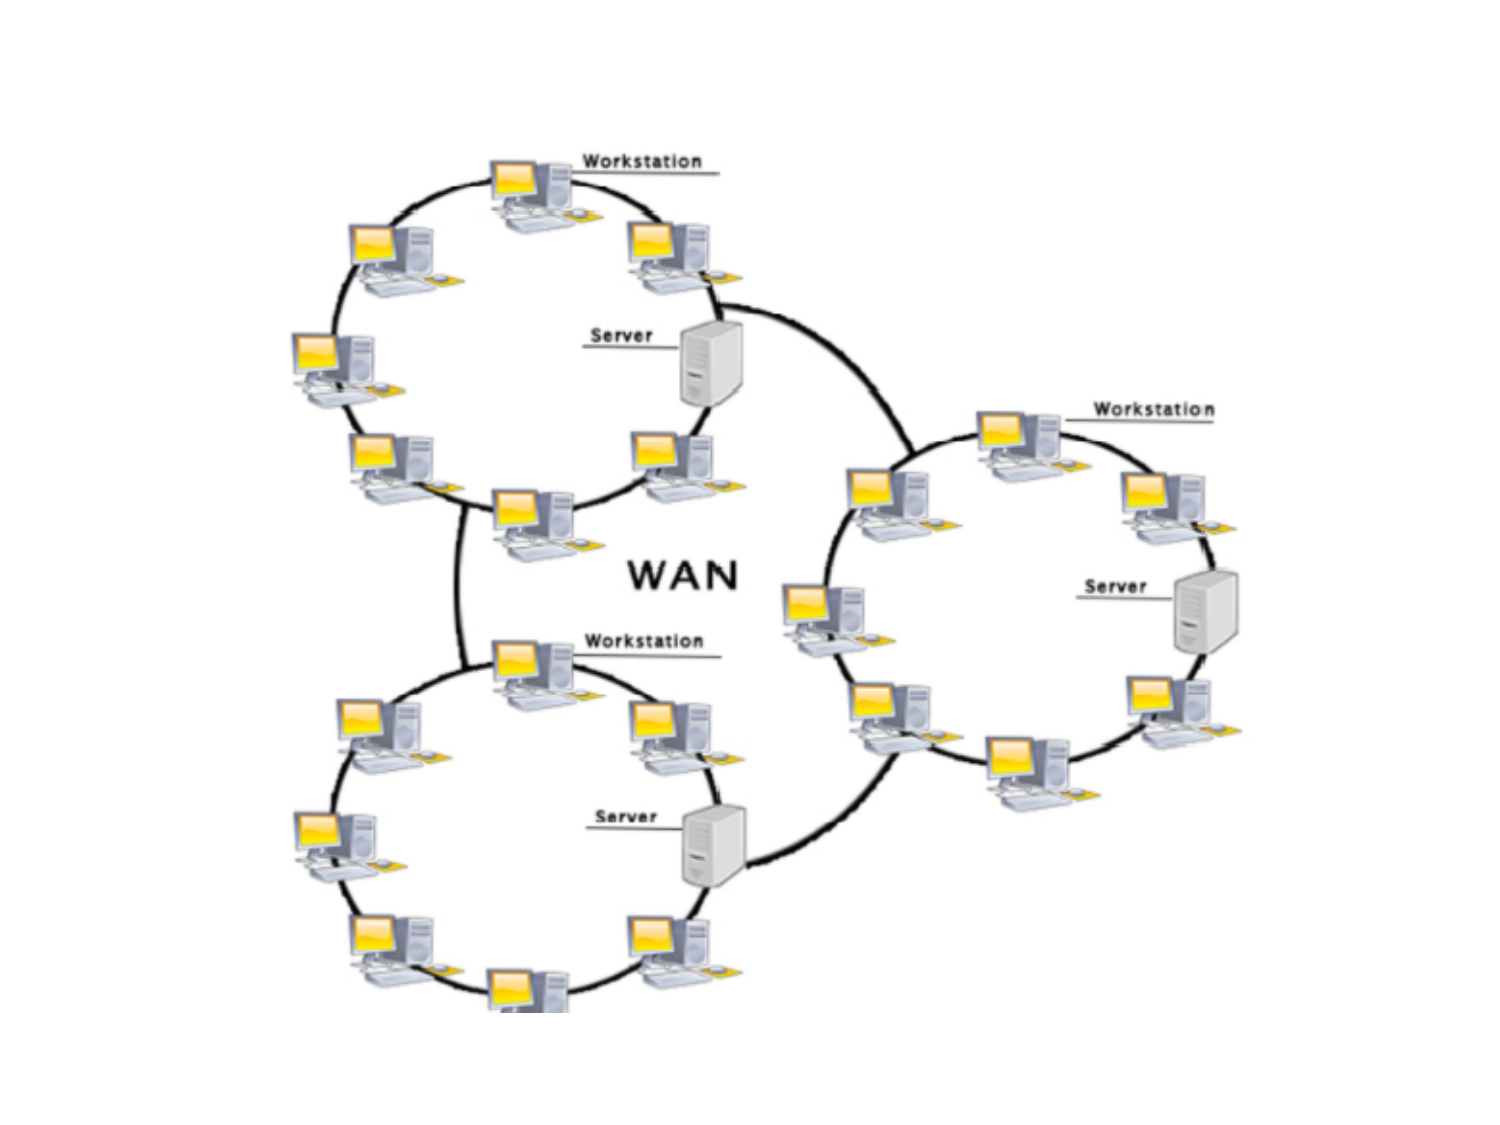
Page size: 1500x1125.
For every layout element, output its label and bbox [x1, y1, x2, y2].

picture [112, 124, 1326, 1013]
